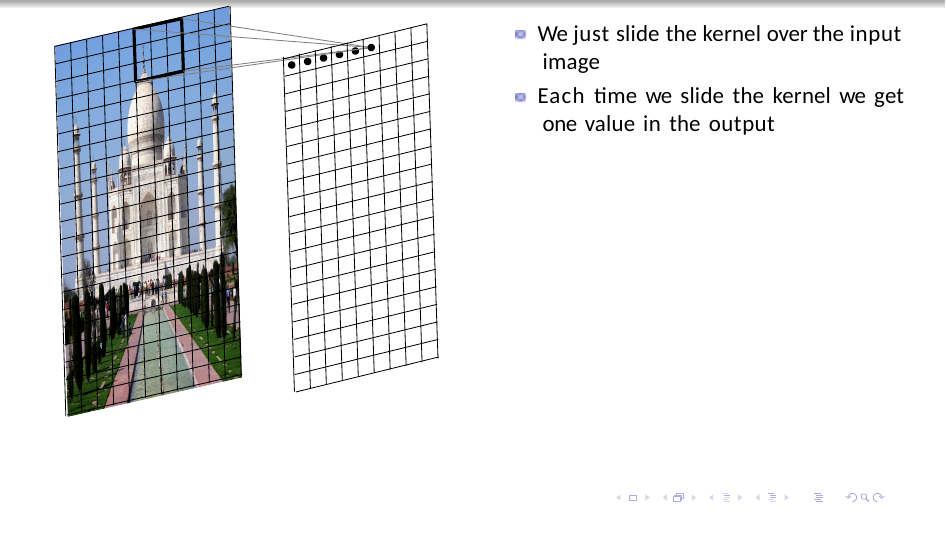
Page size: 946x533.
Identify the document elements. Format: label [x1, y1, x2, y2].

text_box [0, 0, 946, 417]
